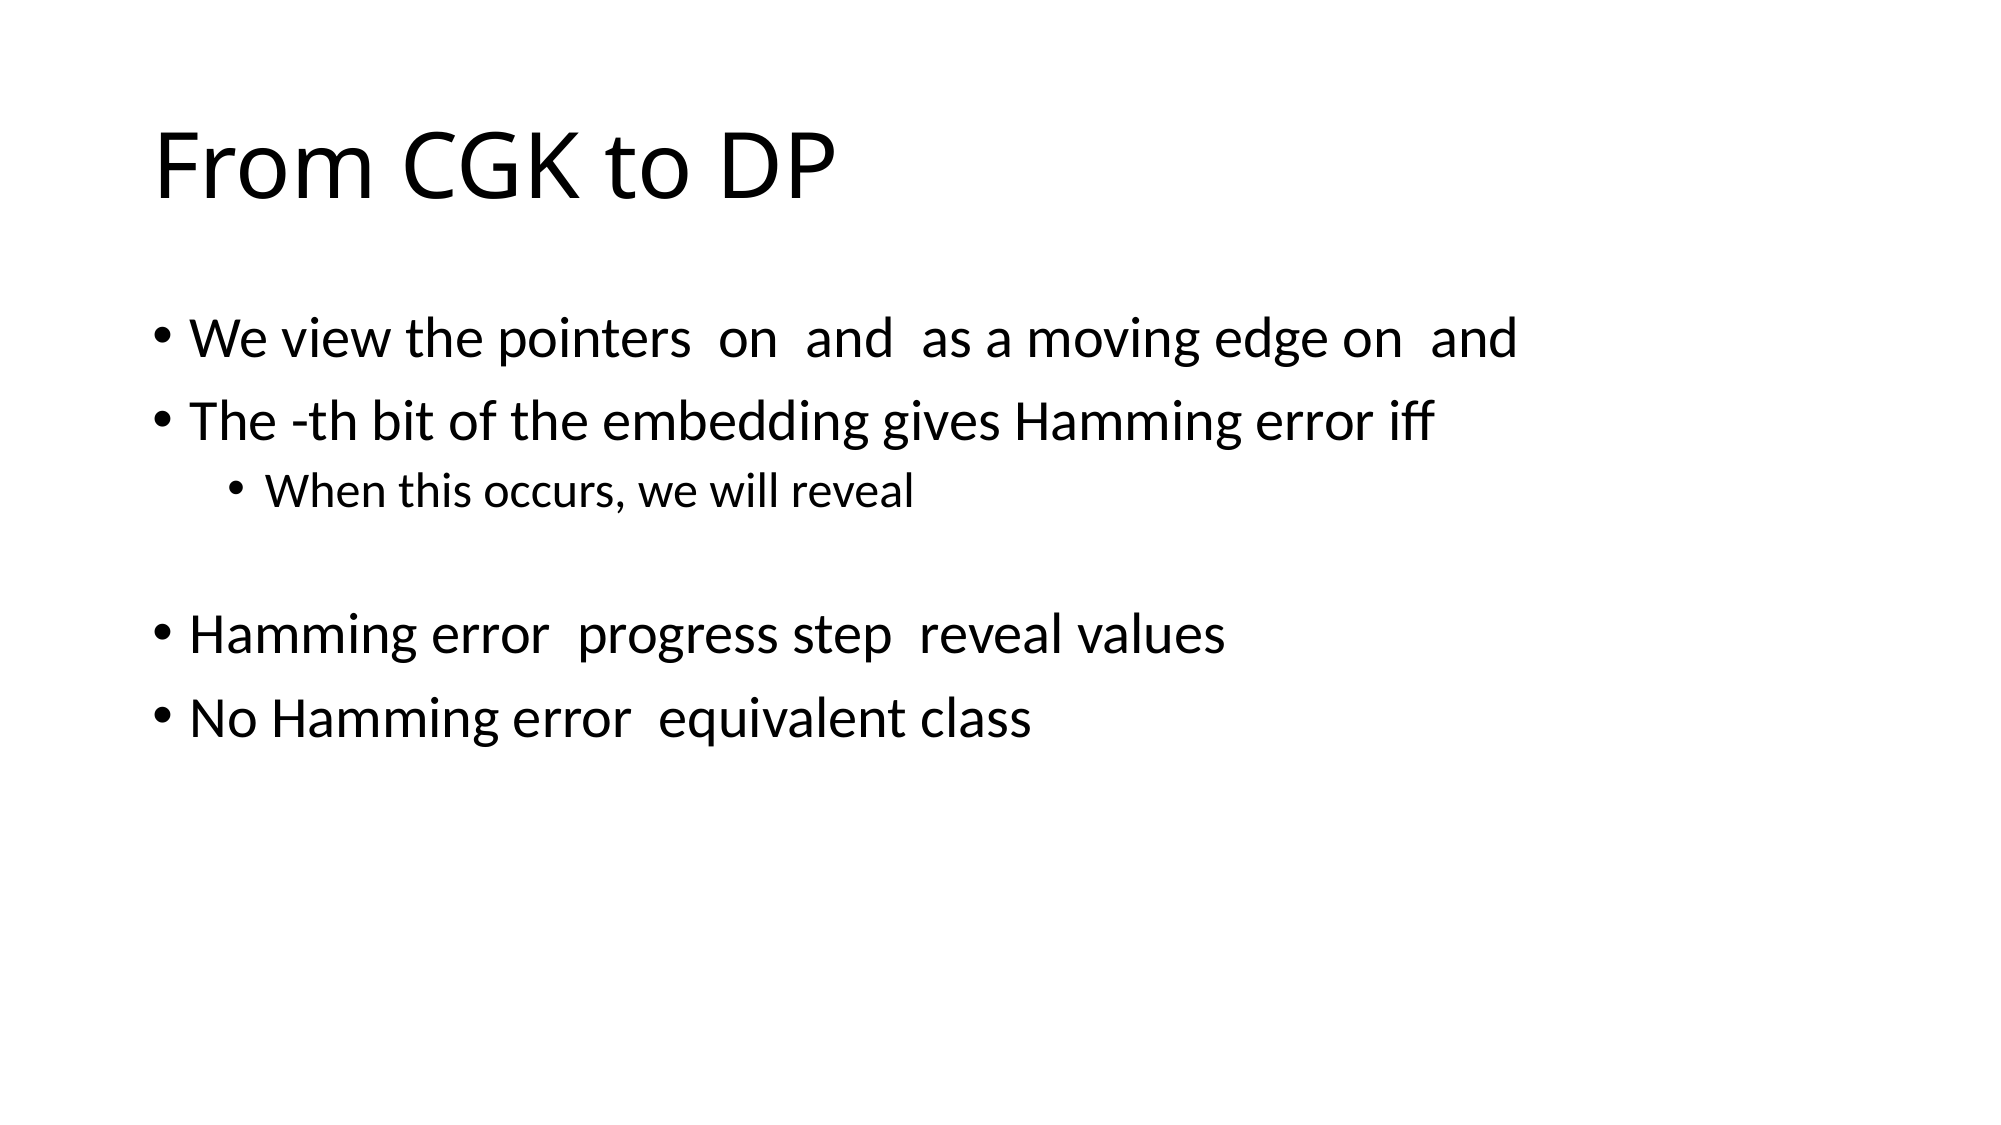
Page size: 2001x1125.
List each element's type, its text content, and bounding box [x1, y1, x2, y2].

title From CGK to DP [137, 59, 1863, 278]
